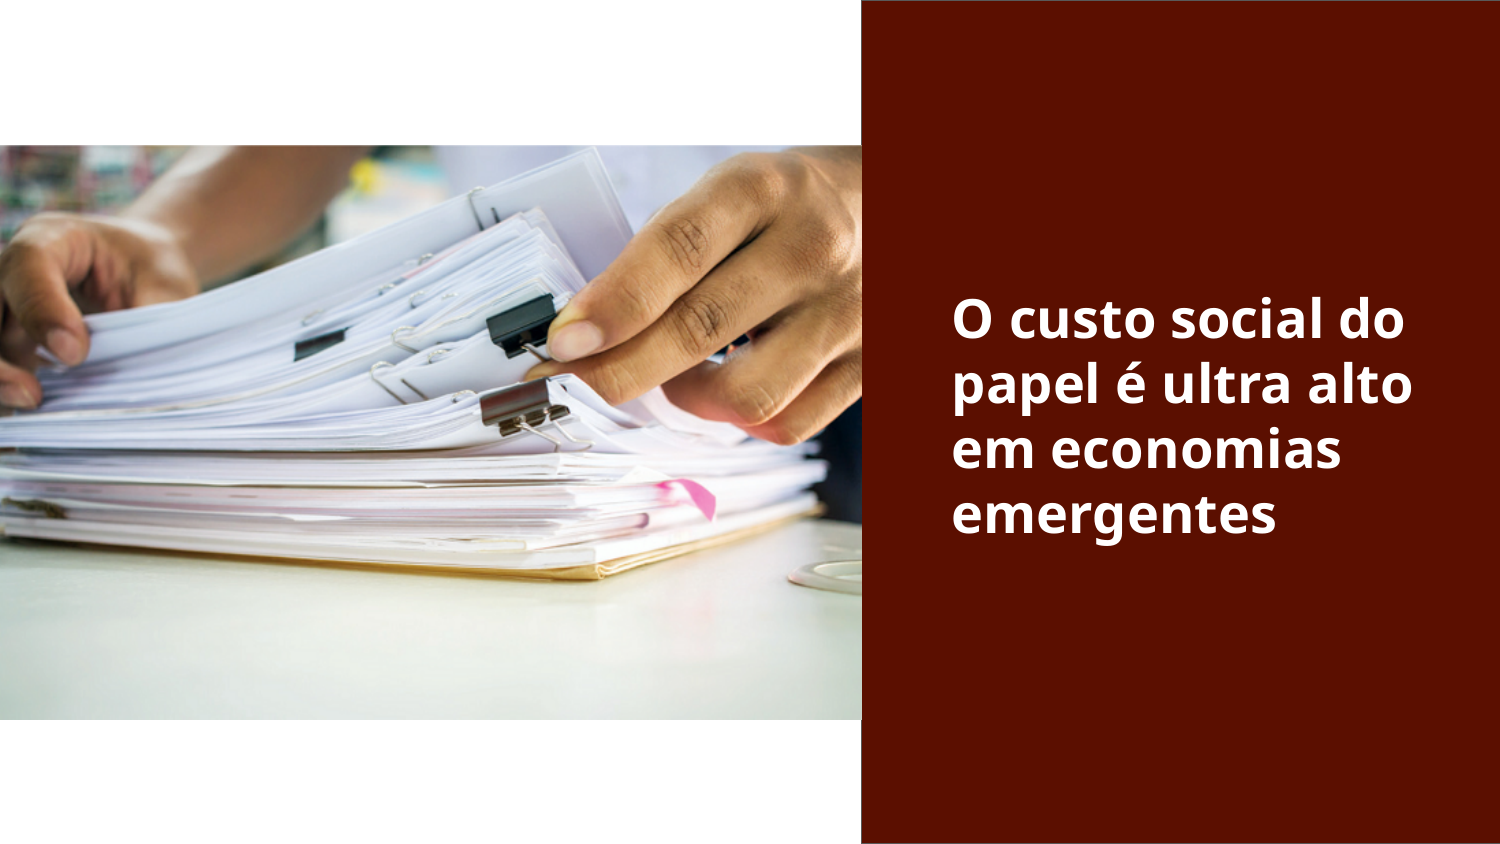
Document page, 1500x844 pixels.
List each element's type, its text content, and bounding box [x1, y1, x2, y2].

text_box [861, 0, 1500, 844]
text_box O custo social do papel é ultra alto em economias emergentes [936, 269, 1438, 530]
picture [0, 145, 862, 720]
